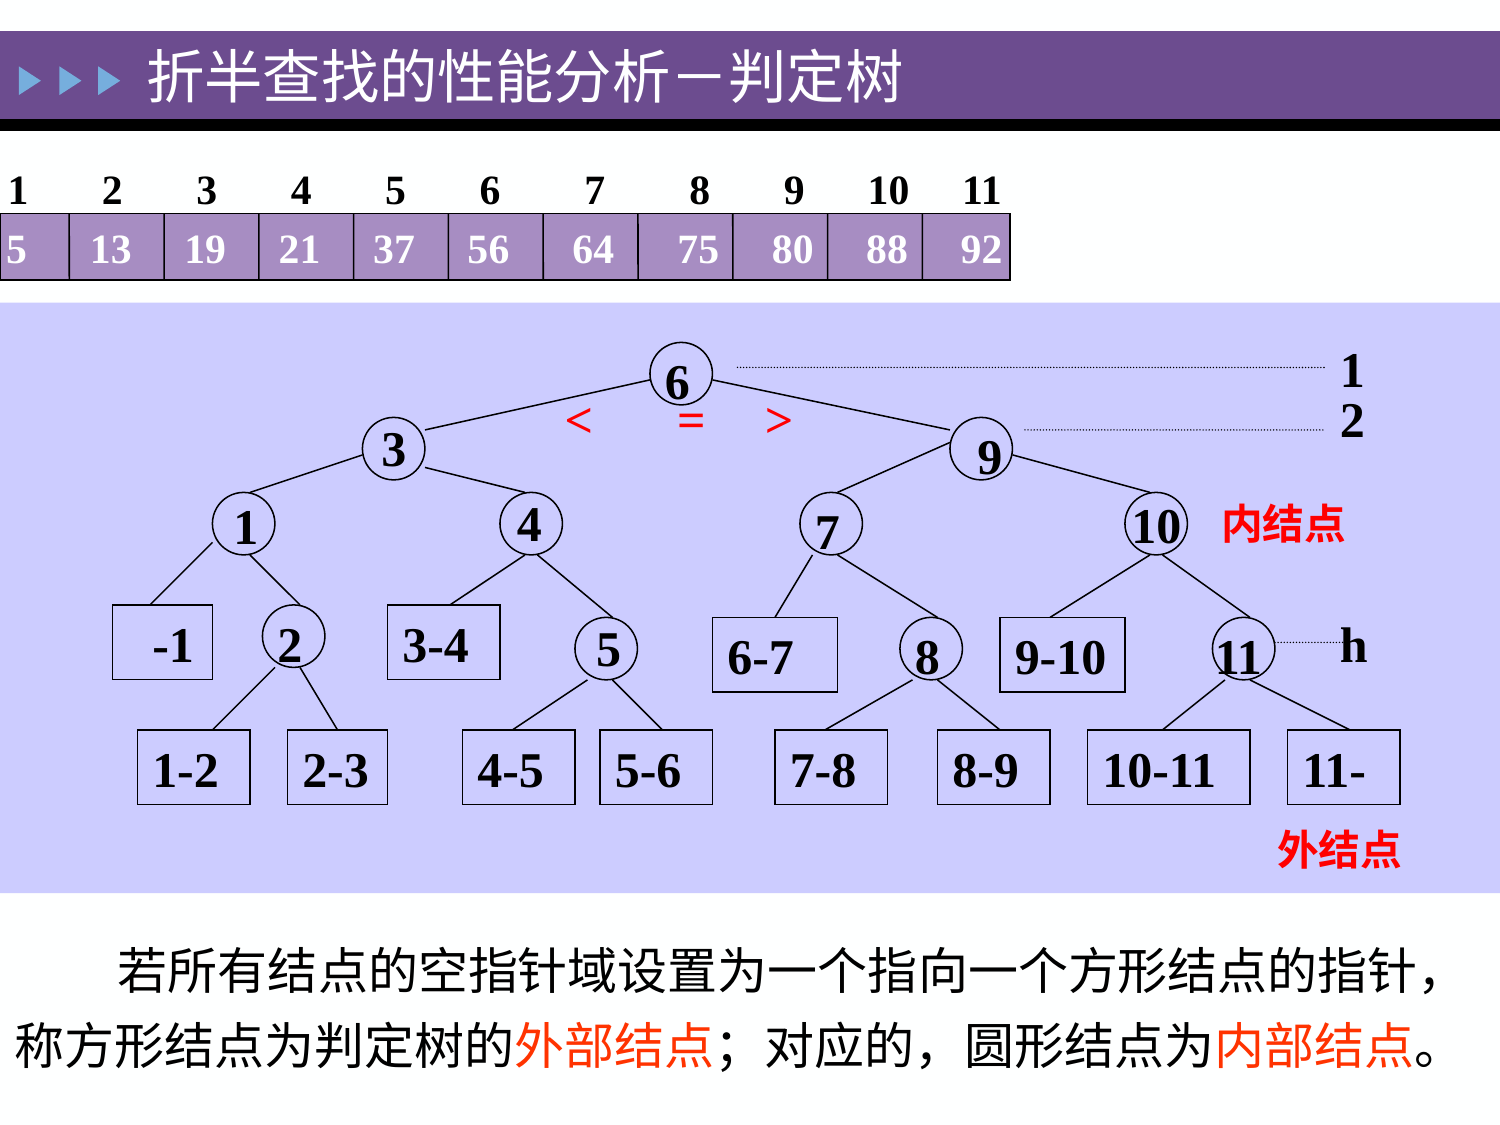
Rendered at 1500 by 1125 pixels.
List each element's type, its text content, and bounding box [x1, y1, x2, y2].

text_box [0, 302, 1500, 894]
text_box 折半查找的性能分析－判定树 [131, 33, 1350, 118]
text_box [112, 329, 1426, 882]
text_box 若所有结点的空指针域设置为一个指向一个方形结点的指针，称方形结点为判定树的外部结点；对应的，圆形结点为内部结点。 [0, 917, 1500, 1082]
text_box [0, 155, 1015, 281]
